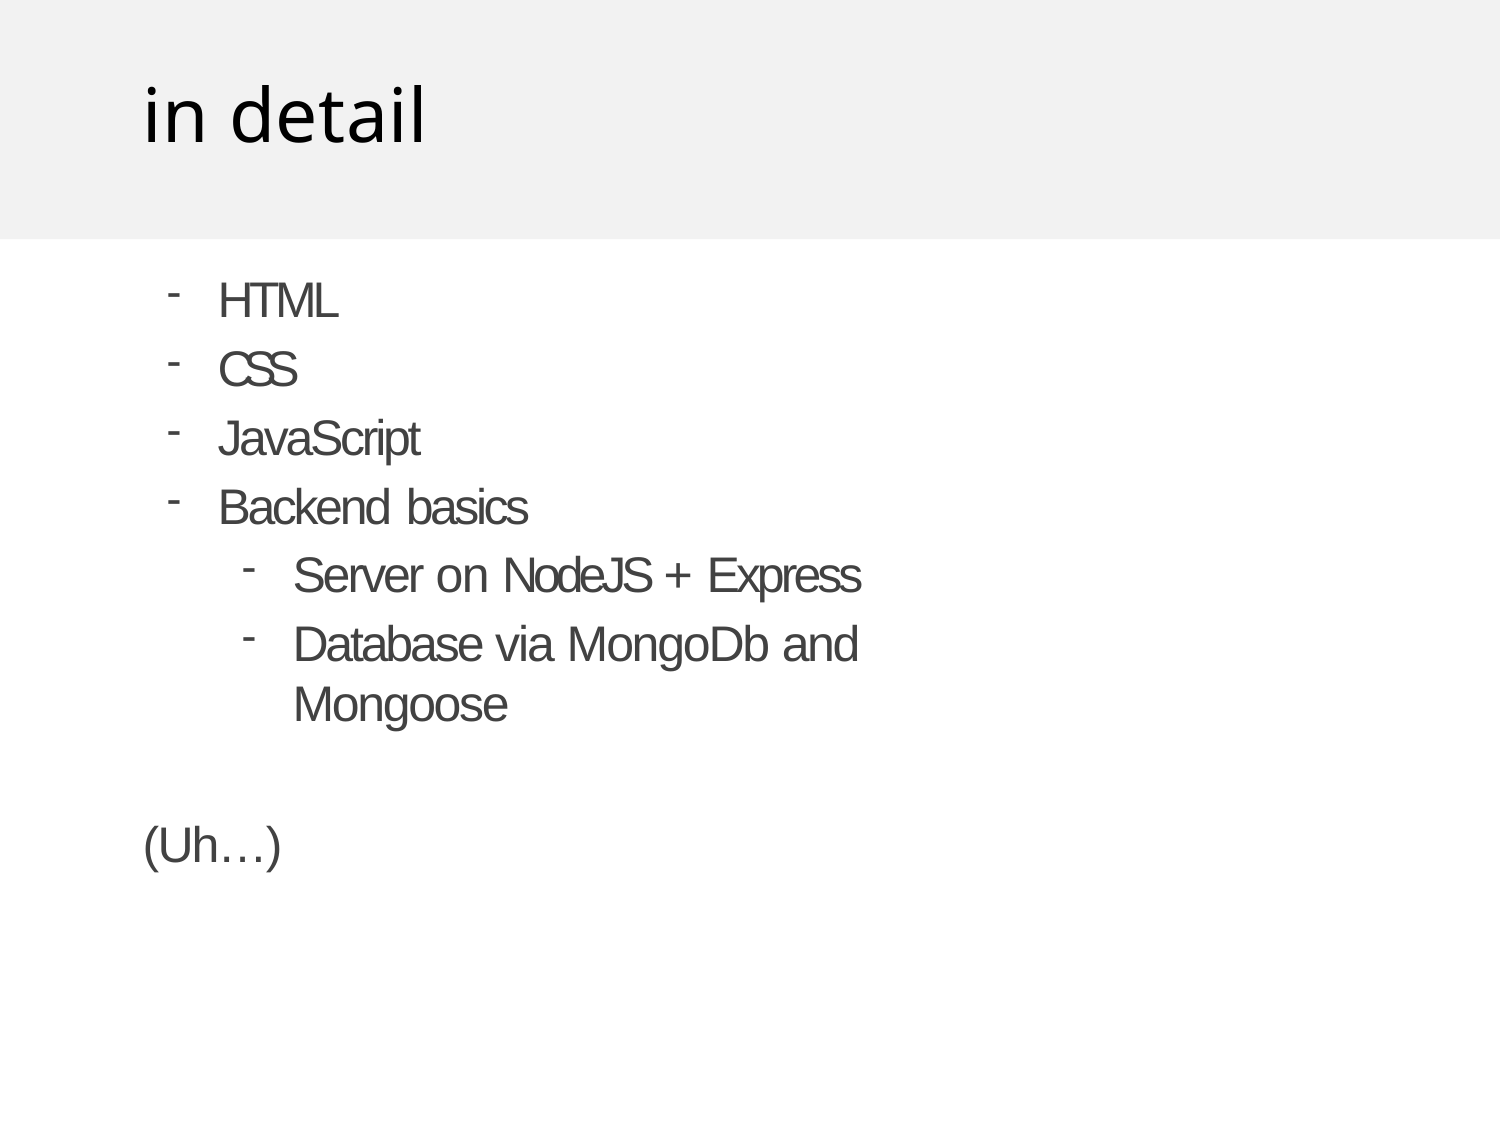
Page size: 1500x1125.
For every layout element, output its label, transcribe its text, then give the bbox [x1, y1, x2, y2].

title in detail [140, 65, 749, 256]
text_box HTML CSS JavaScript Backend basics Server on NodeJS + Express Database via MongoDb and Mongoose (Uh…) [140, 257, 1082, 873]
